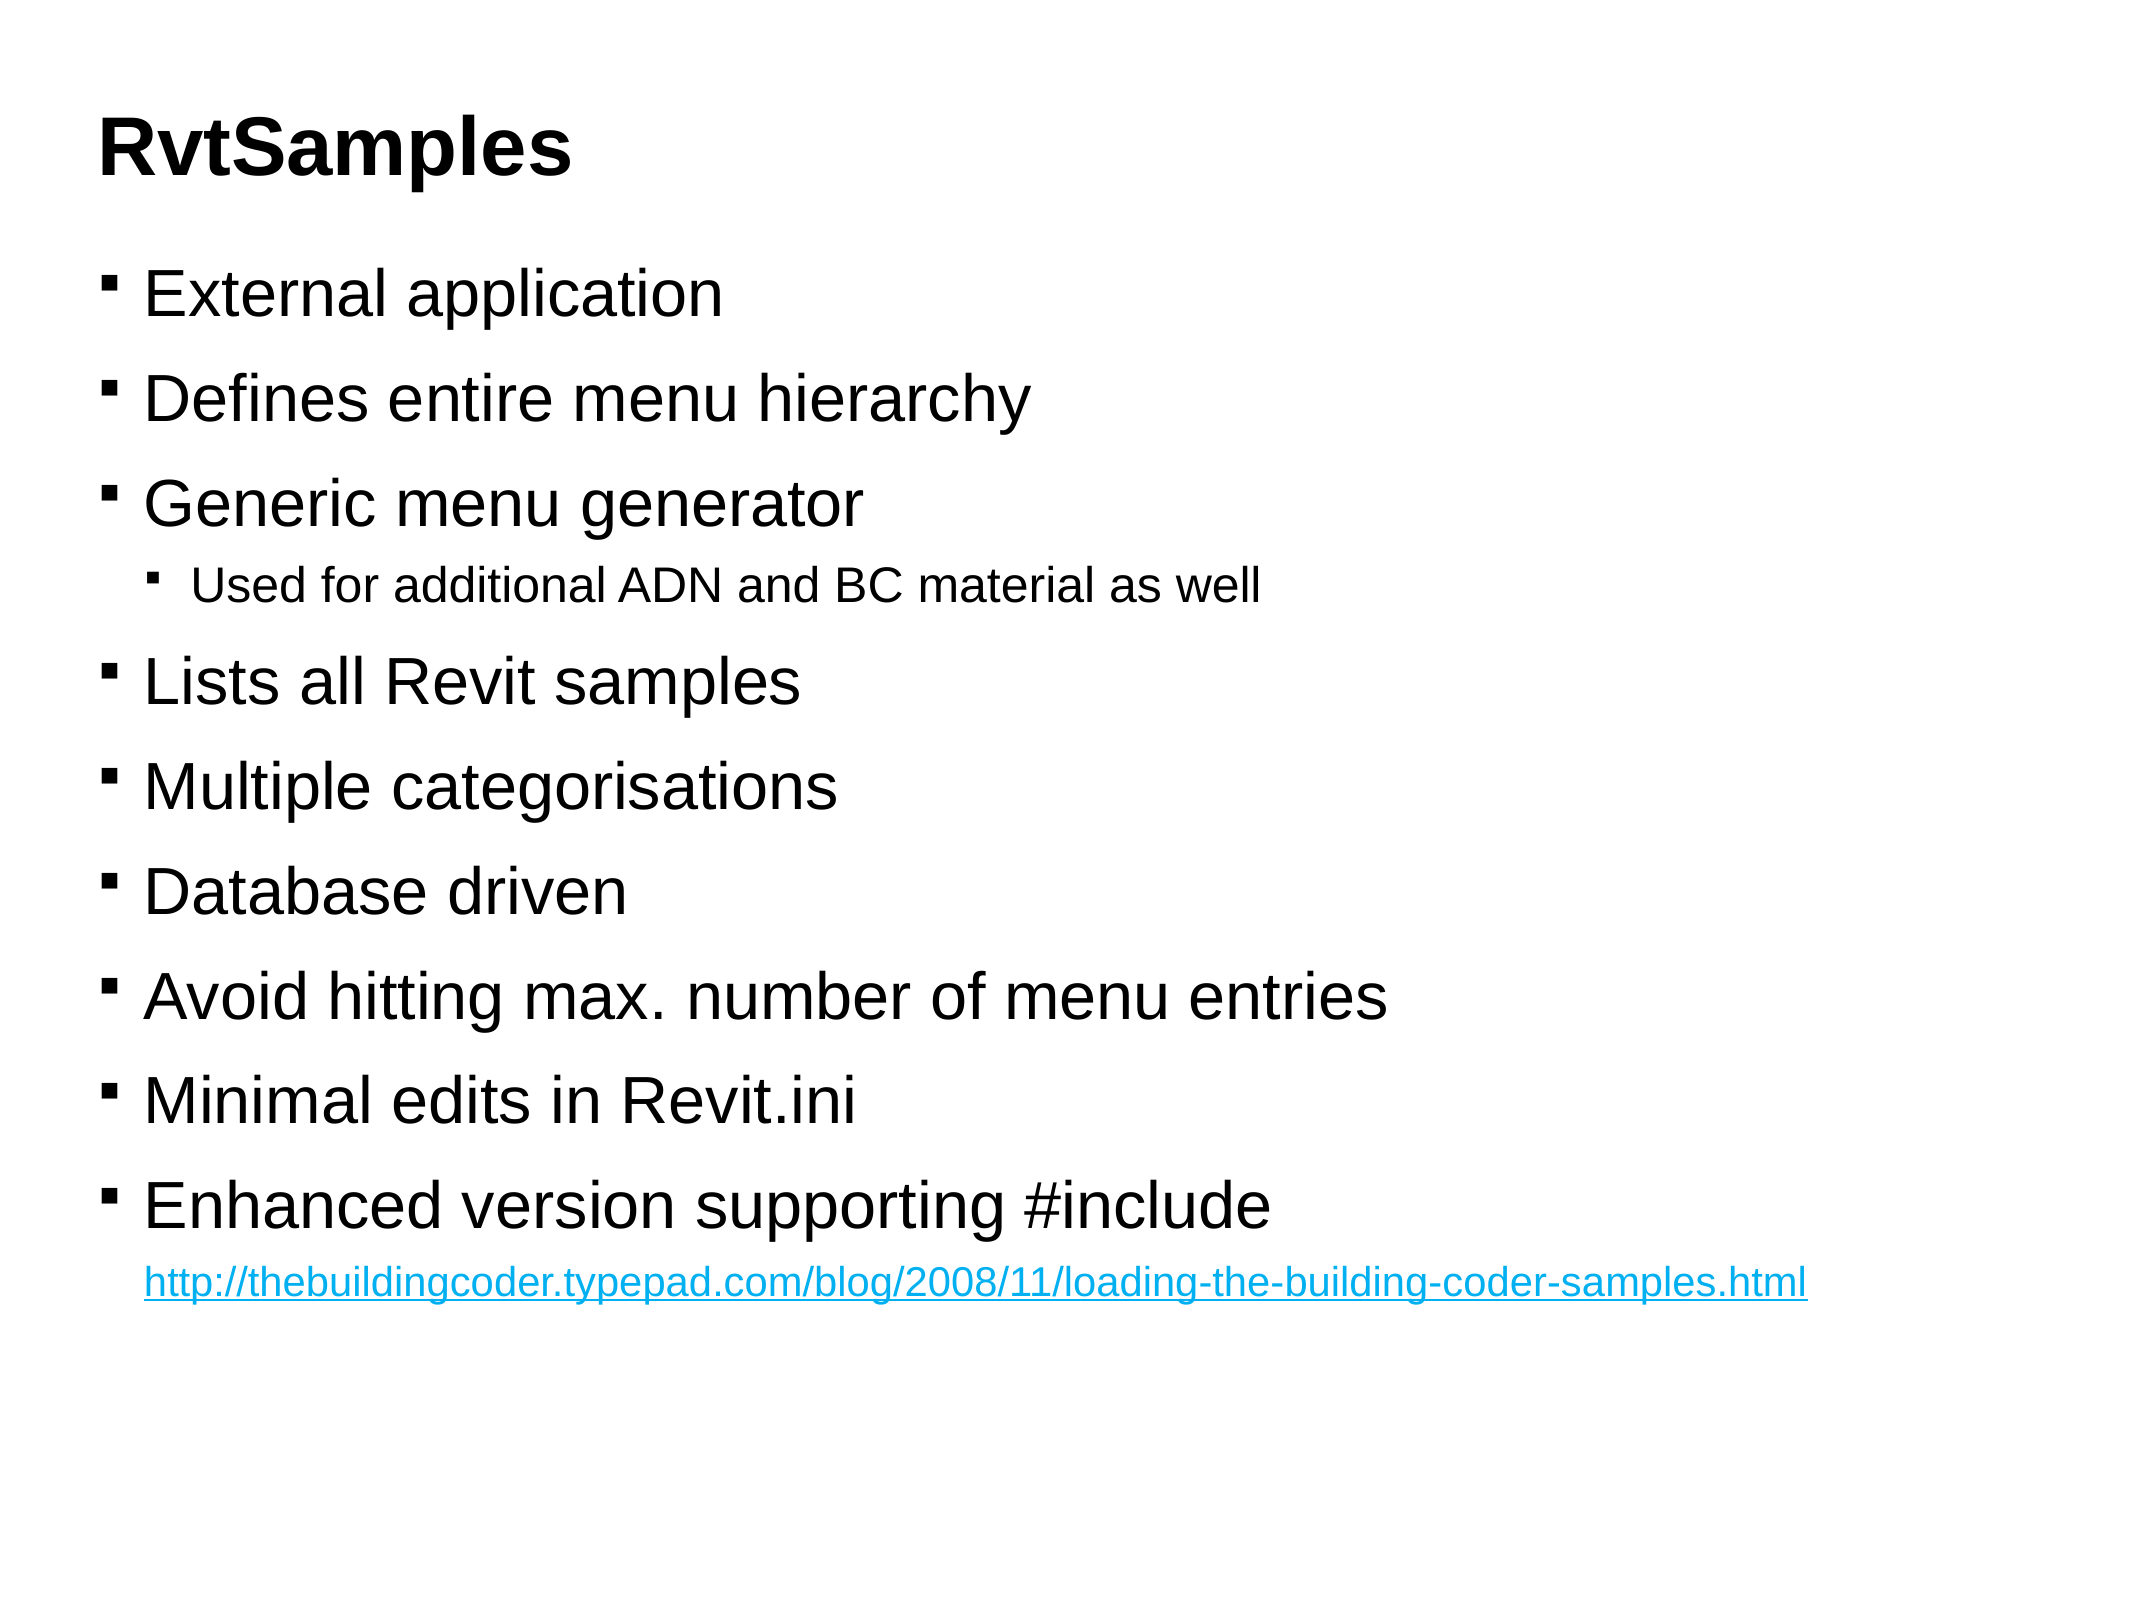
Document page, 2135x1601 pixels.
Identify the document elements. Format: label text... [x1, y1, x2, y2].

title RvtSamples [96, 59, 2028, 226]
list External application Defines entire menu hierarchy Generic menu generator Used for additional ADN and BC material as well Lists all Revit samples Multiple categorisations Database driven Avoid hitting max. number of menu entries Minimal edits in Revit.ini Enhanced version supporting #include http://thebuildingcoder.typepad.com/blog/2008/11/loading-the-building-coder-samples.html [96, 249, 2028, 1350]
